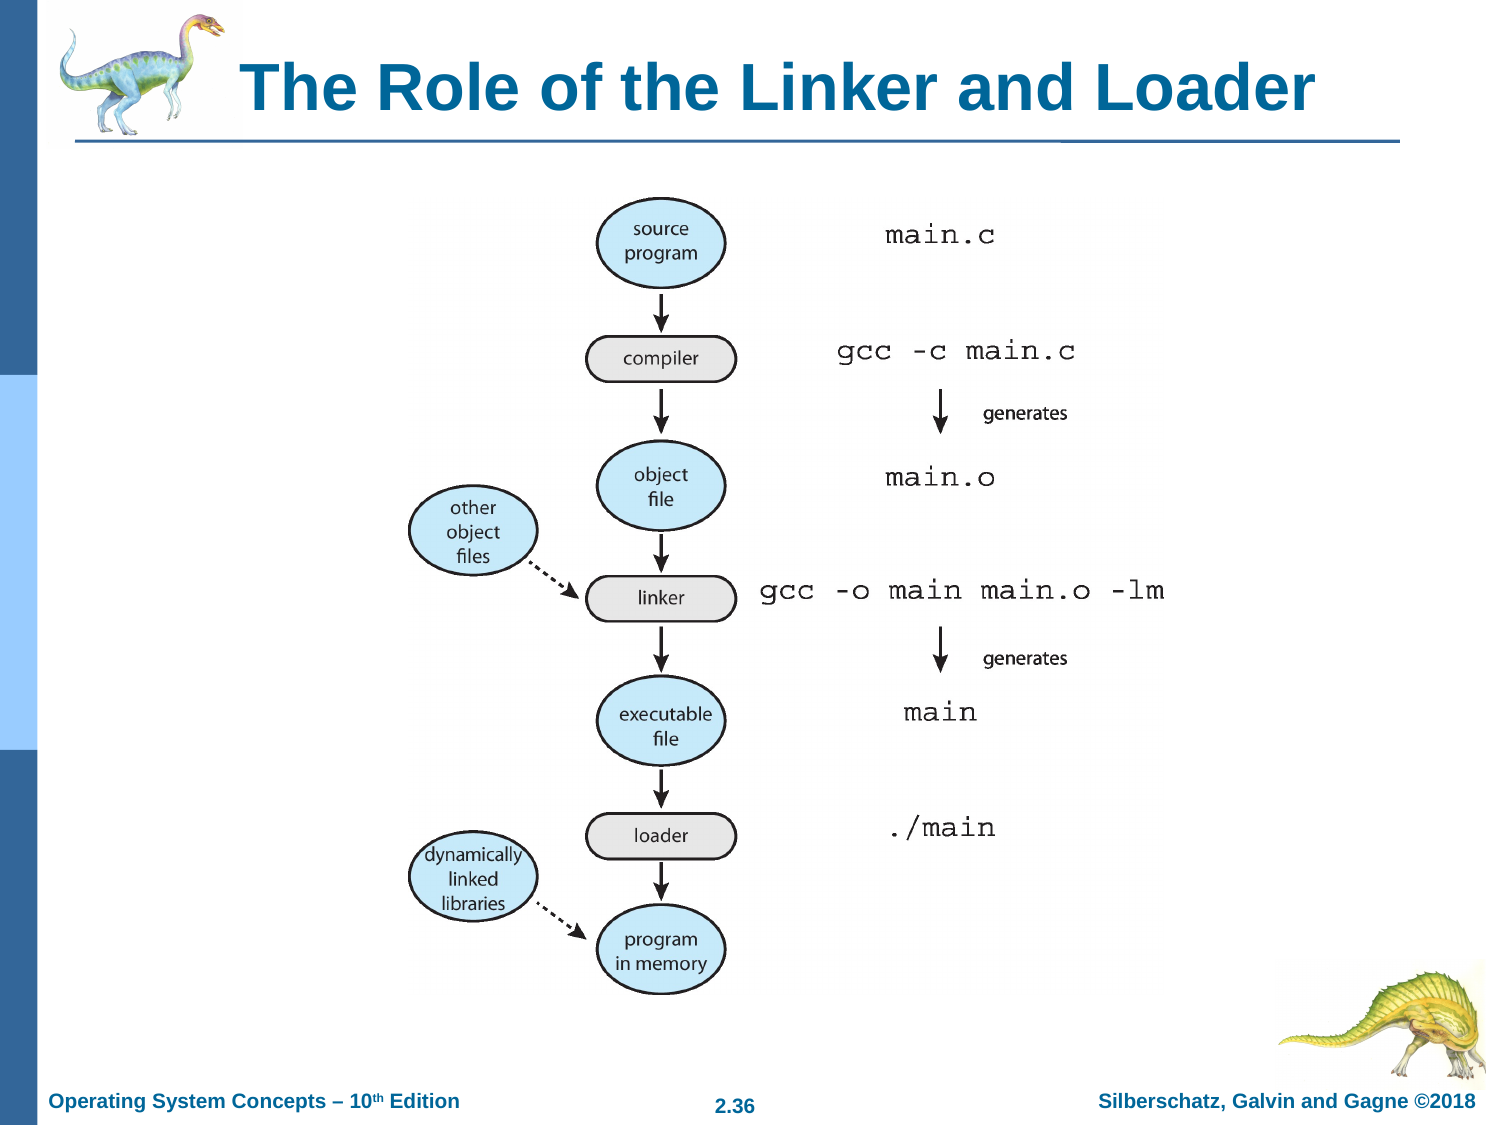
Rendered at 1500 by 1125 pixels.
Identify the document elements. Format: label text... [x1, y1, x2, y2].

picture [46, 0, 243, 149]
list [407, 197, 1165, 995]
picture [1275, 959, 1486, 1090]
title The Role of the Linker and Loader [157, 36, 1400, 132]
